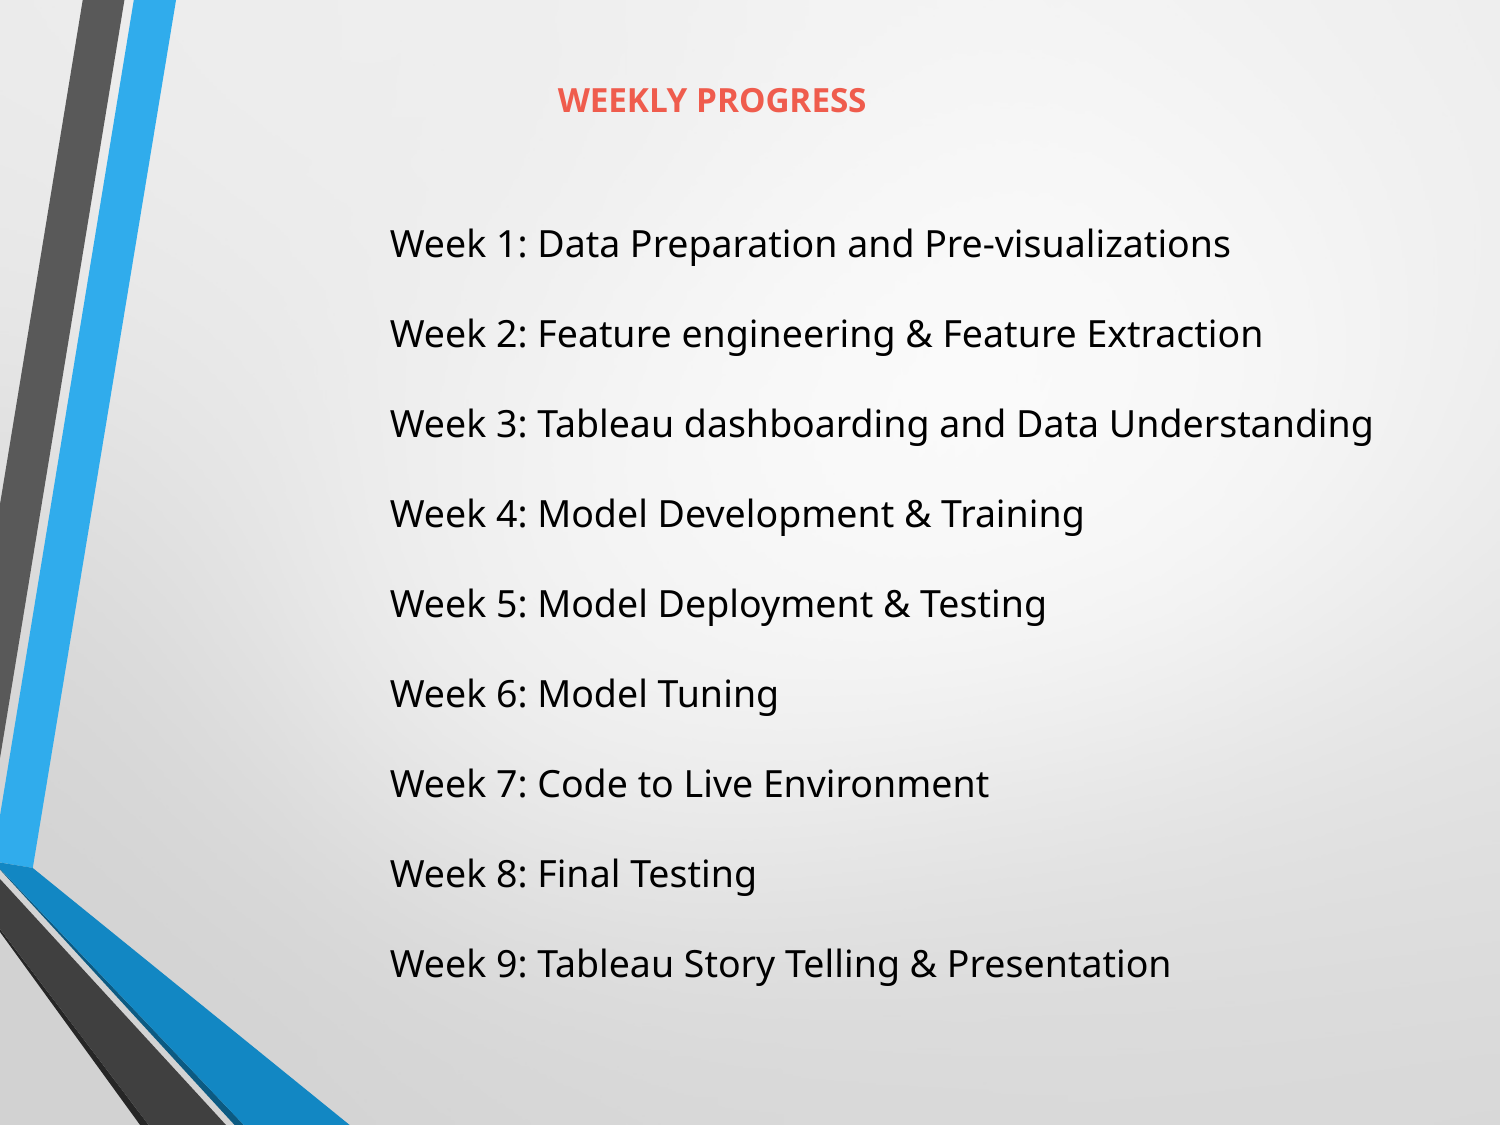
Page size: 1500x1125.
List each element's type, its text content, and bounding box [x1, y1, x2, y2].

text_box Week 1: Data Preparation and Pre-visualizations Week 2: Feature engineering & Feature Extraction Week 3: Tableau dashboarding and Data Understanding Week 4: Model Development & Training Week 5: Model Deployment & Testing Week 6: Model Tuning Week 7: Code to Live Environment Week 8: Final Testing Week 9: Tableau Story Telling & Presentation [374, 212, 1438, 993]
title WEEKLY PROGRESS [112, 71, 1313, 127]
